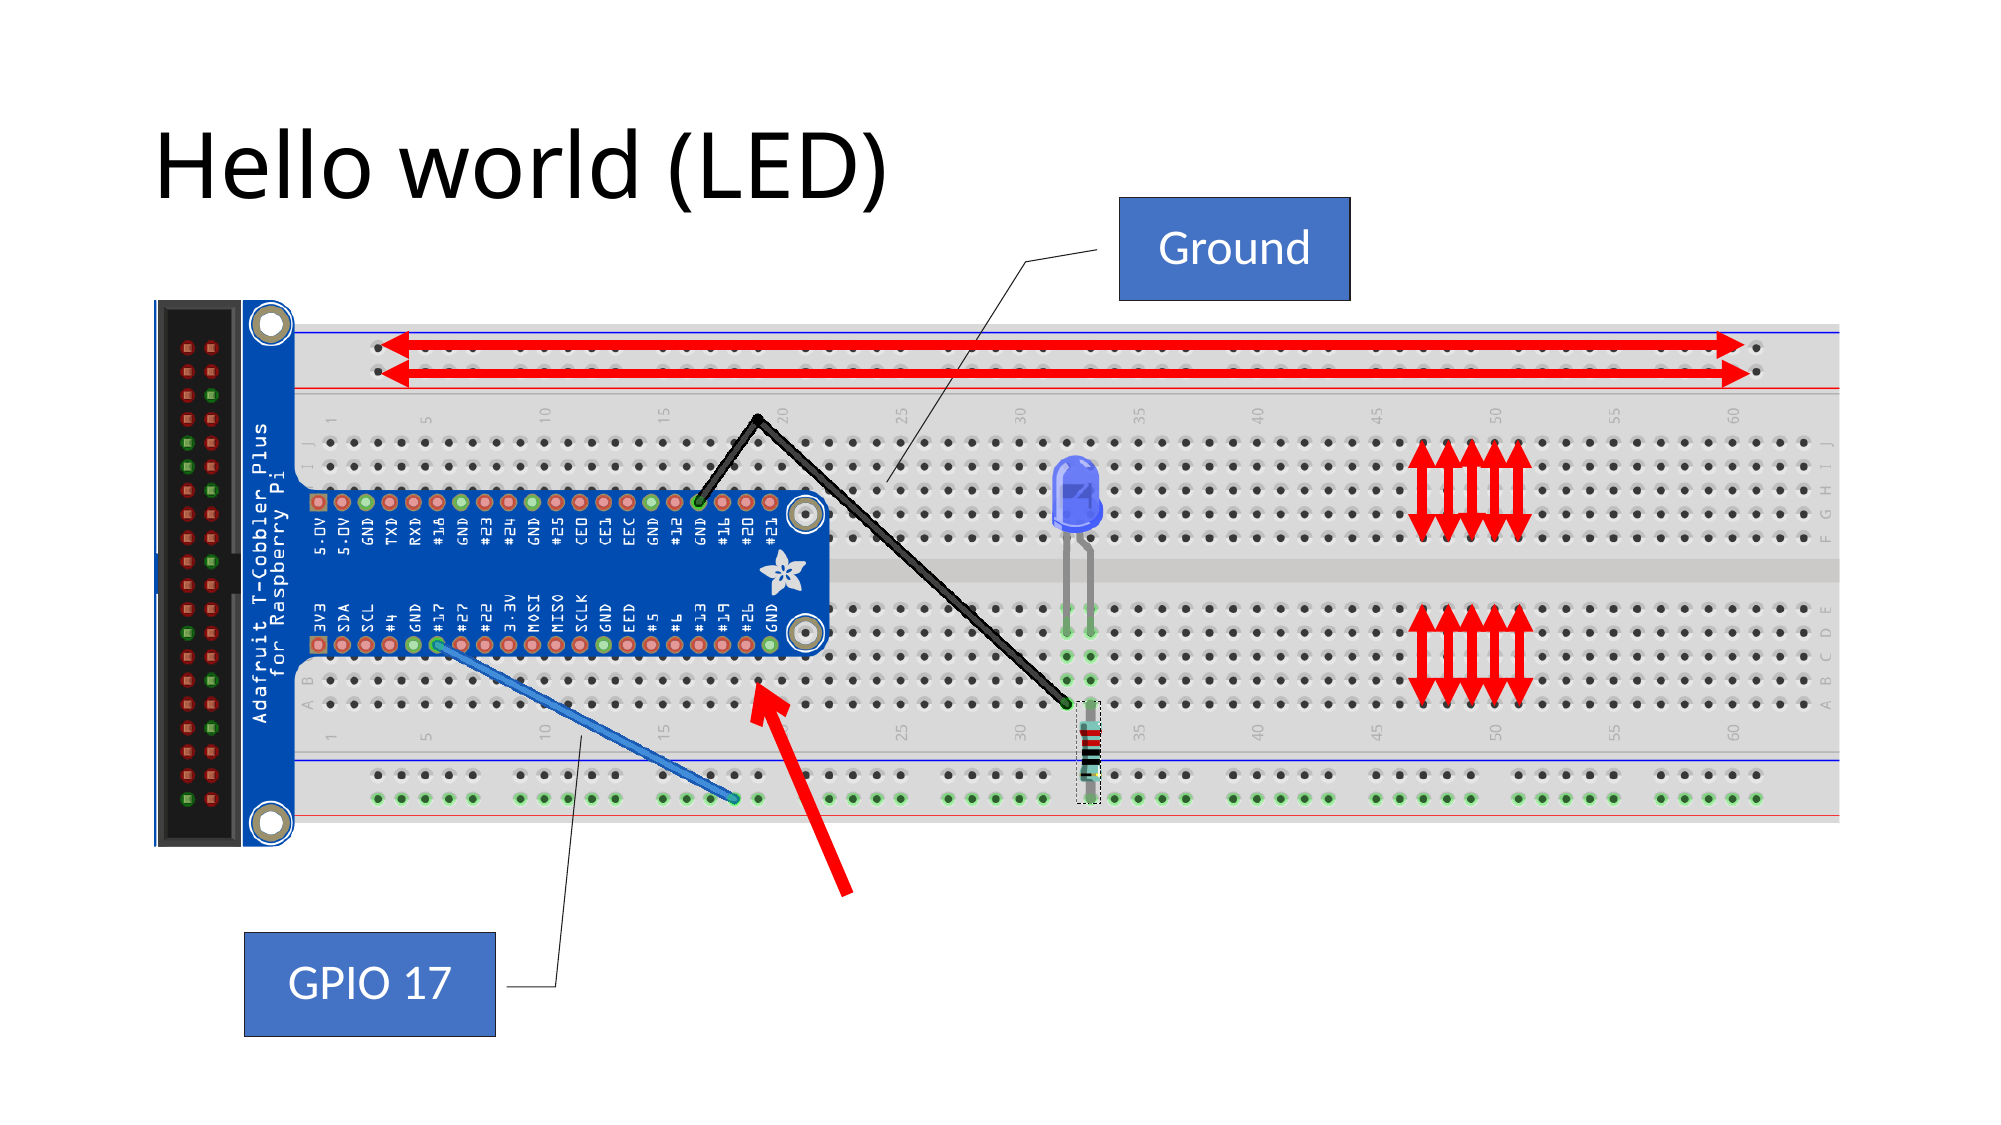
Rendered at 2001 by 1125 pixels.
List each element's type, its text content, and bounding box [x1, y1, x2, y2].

text_box Ground [1119, 197, 1351, 300]
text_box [756, 681, 848, 895]
text_box GPIO 17 [244, 932, 496, 1037]
title Hello world (LED) [137, 59, 1863, 278]
picture [154, 300, 1846, 907]
